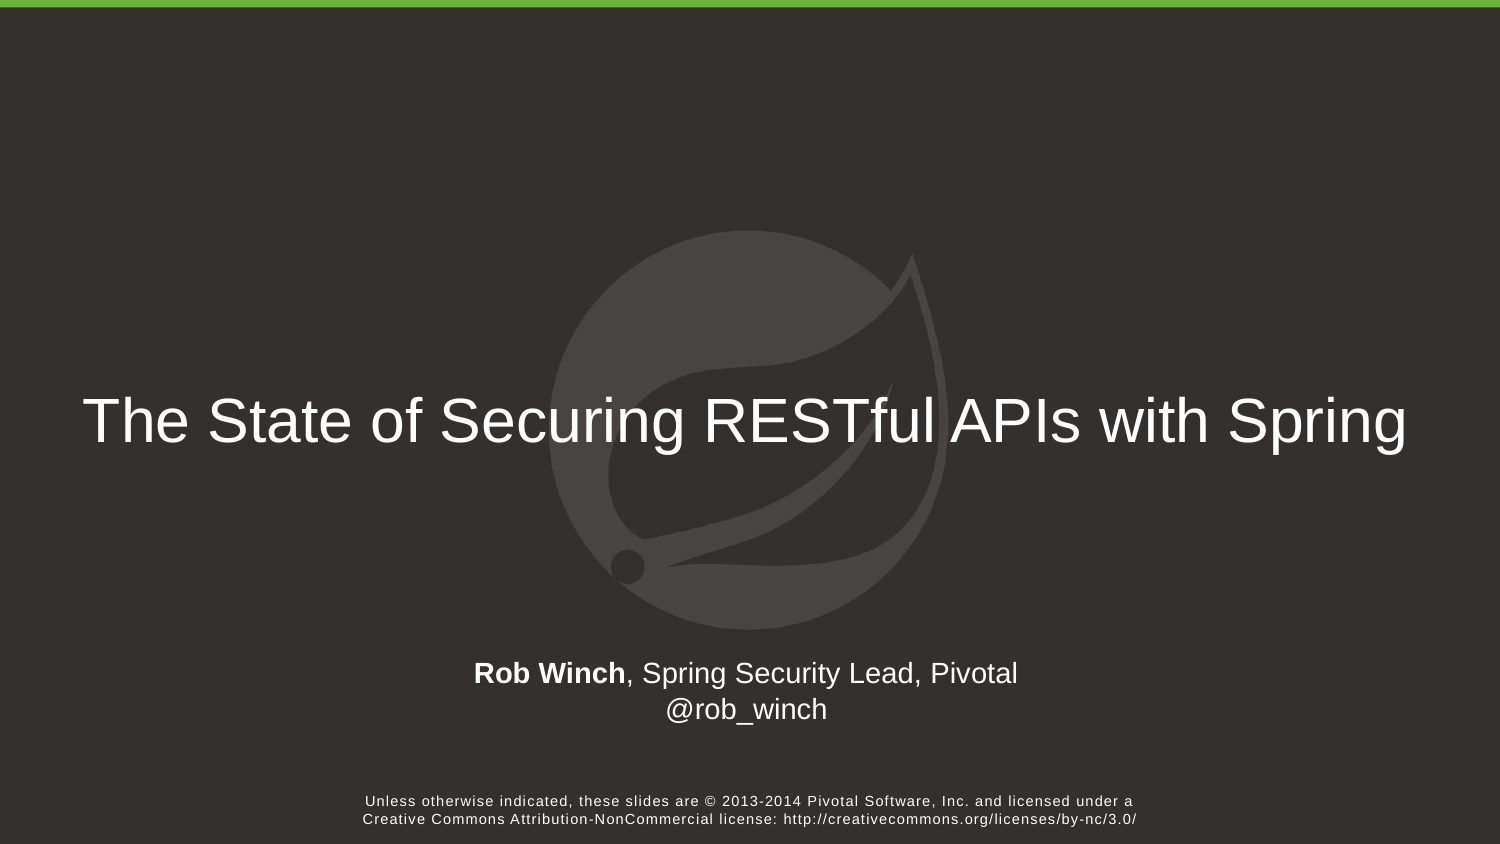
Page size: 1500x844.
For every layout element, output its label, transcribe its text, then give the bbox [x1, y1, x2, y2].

text_box Rob Winch, Spring Security Lead, Pivotal @rob_winch [22, 646, 1471, 726]
picture [0, 8, 1500, 844]
title The State of Securing RESTful APIs with Spring [22, 333, 1471, 503]
